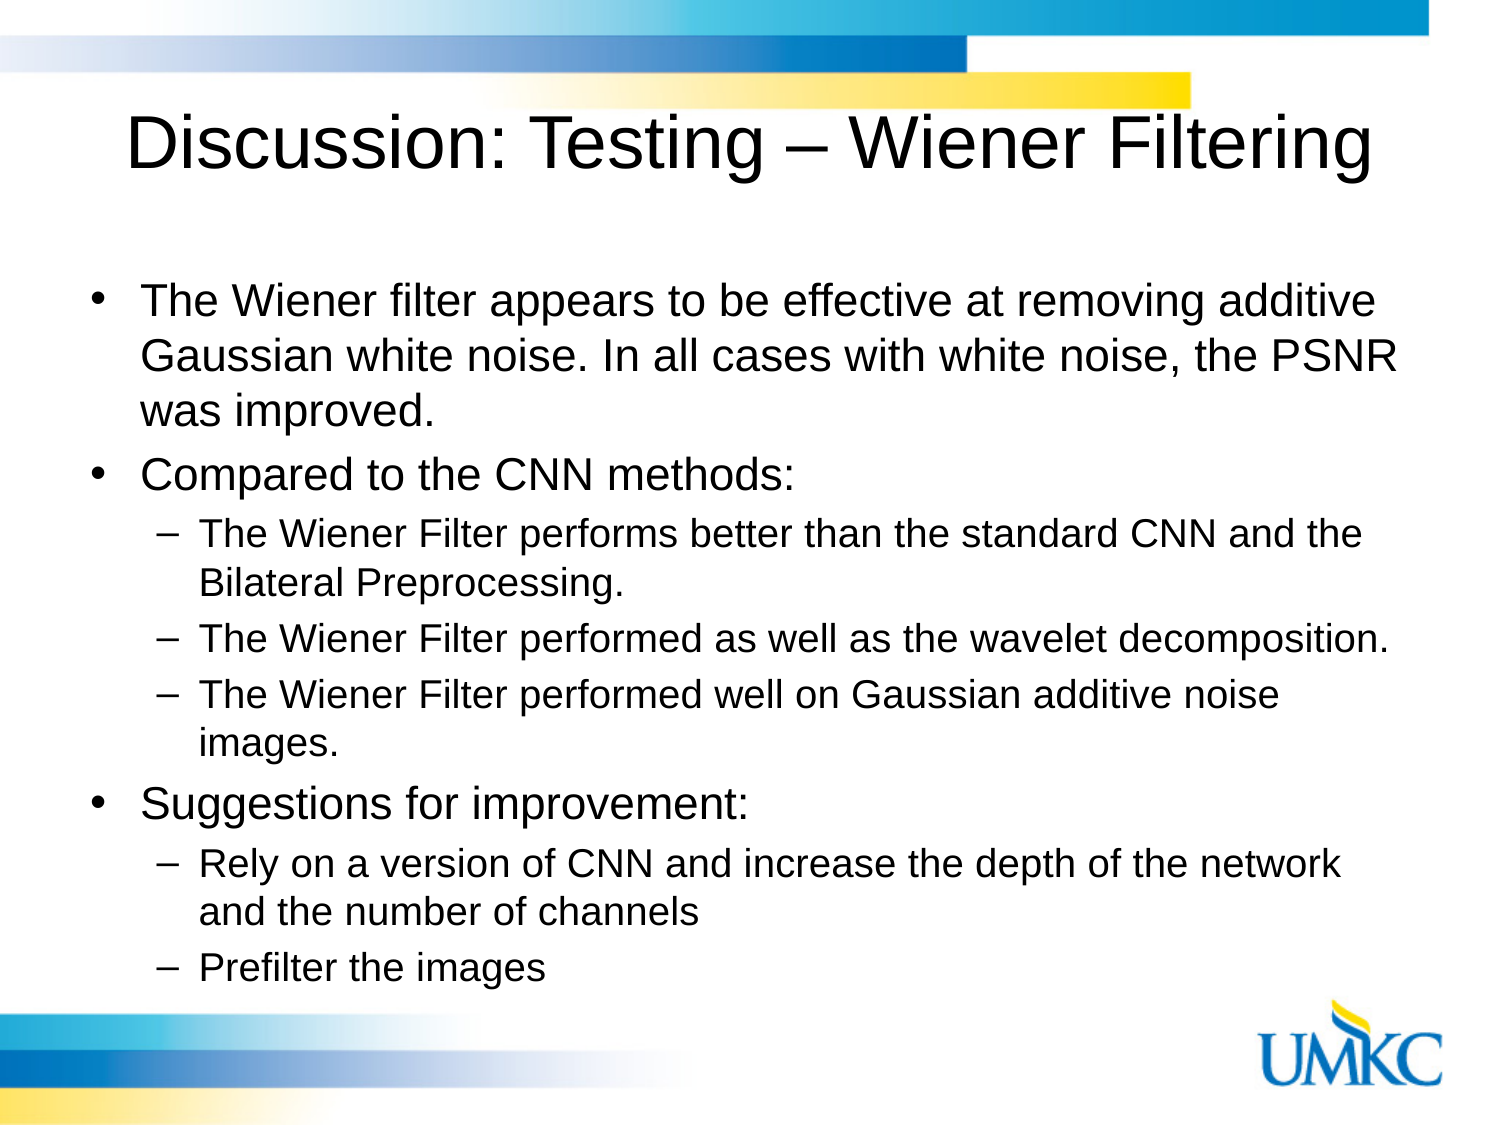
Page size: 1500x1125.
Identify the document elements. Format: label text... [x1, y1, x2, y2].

list The Wiener filter appears to be effective at removing additive Gaussian white noise. In all cases with white noise, the PSNR was improved. Compared to the CNN methods: The Wiener Filter performs better than the standard CNN and the Bilateral Preprocessing. The Wiener Filter performed as well as the wavelet decomposition. The Wiener Filter performed well on Gaussian additive noise images. Suggestions for improvement: Rely on a version of CNN and increase the depth of the network and the number of channels Prefilter the images [75, 262, 1425, 1005]
picture [0, 0, 1500, 1125]
title Discussion: Testing – Wiener Filtering [75, 45, 1425, 233]
